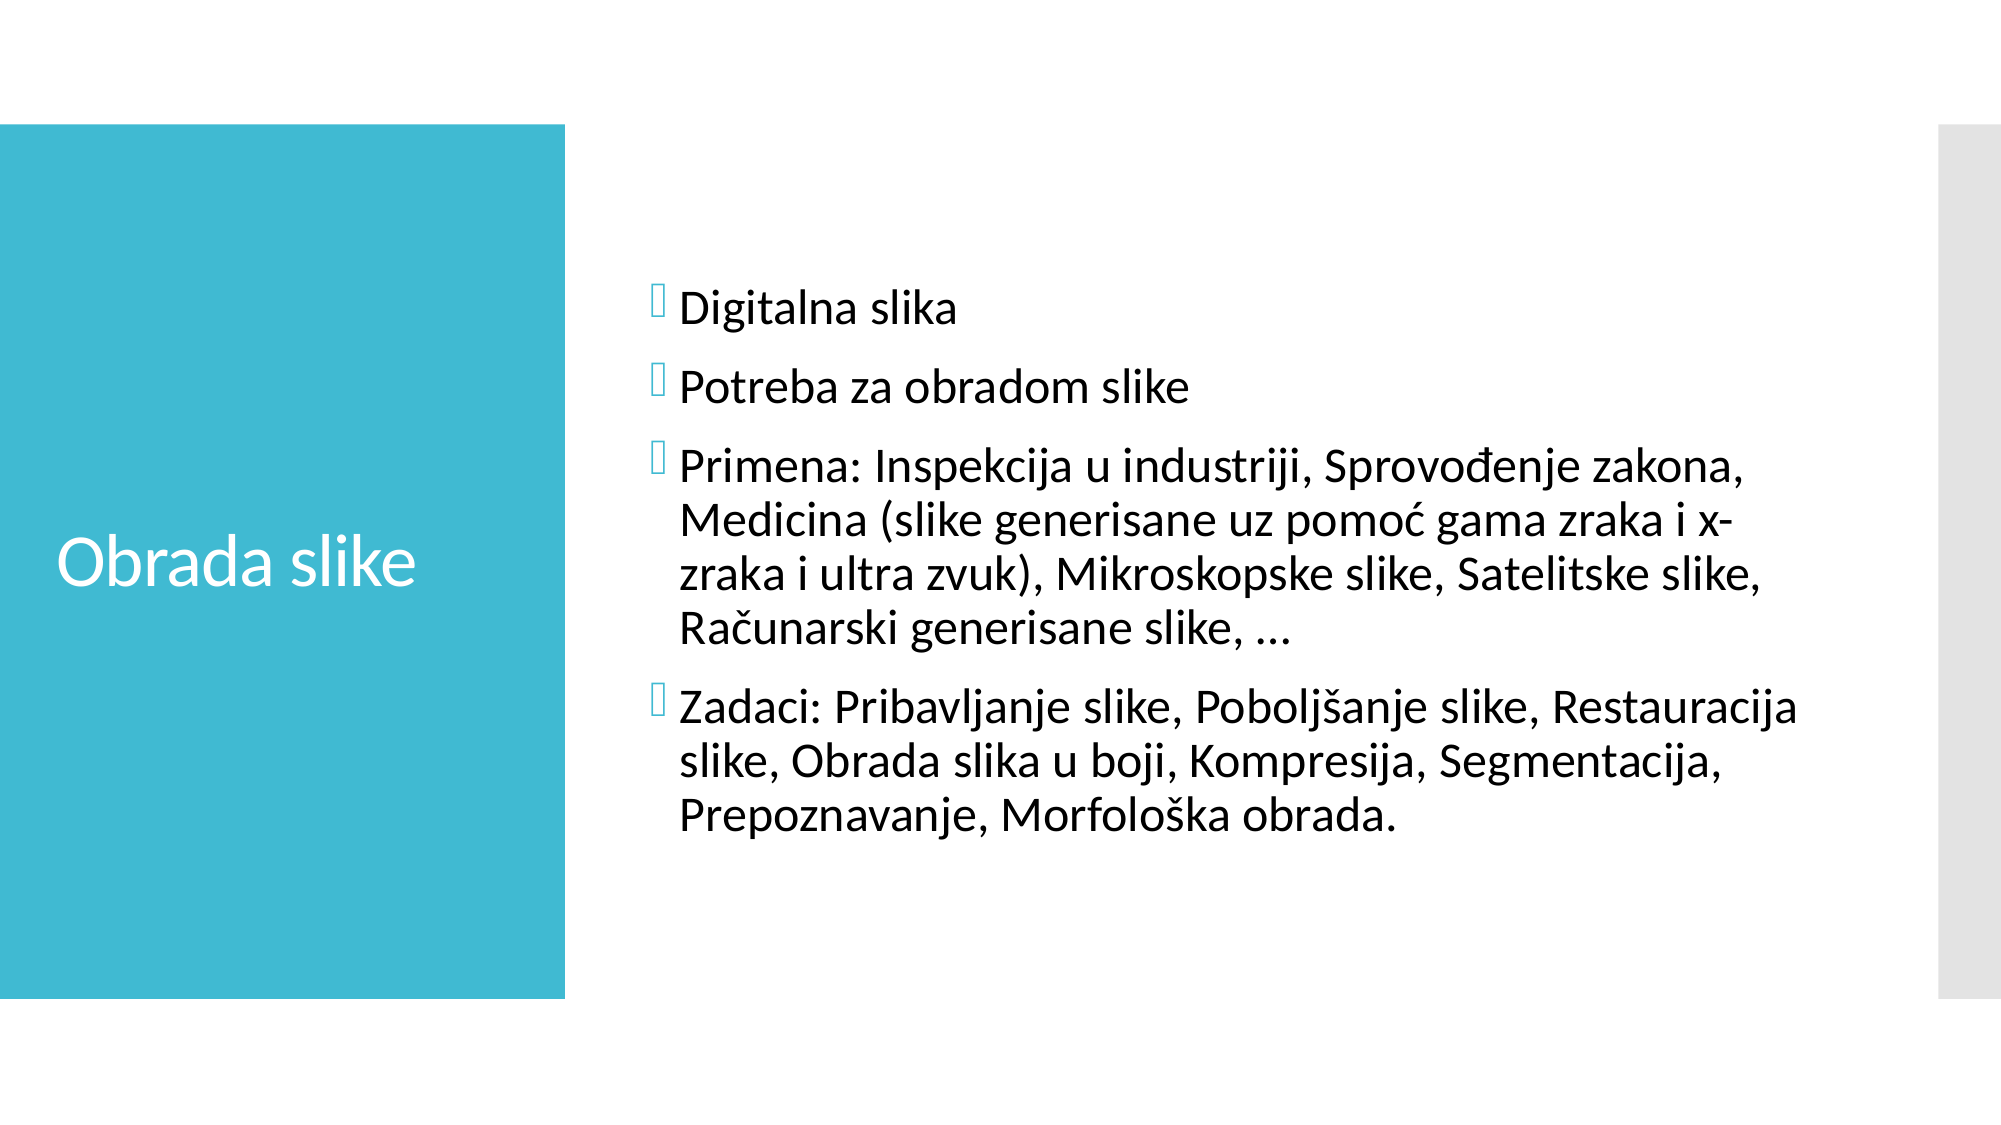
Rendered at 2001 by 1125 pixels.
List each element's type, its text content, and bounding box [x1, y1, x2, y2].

list Digitalna slika Potreba za obradom slike Primena: Inspekcija u industriji, Sprovođenje zakona, Medicina (slike generisane uz pomoć gama zraka i x-zraka i ultra zvuk), Mikroskopske slike, Satelitske slike, Računarski generisane slike, … Zadaci: Pribavljanje slike, Poboljšanje slike, Restauracija slike, Obrada slika u boji, Kompresija, Segmentacija, Prepoznavanje, Morfološka obrada. [634, 141, 1835, 982]
title Obrada slike [41, 184, 525, 940]
